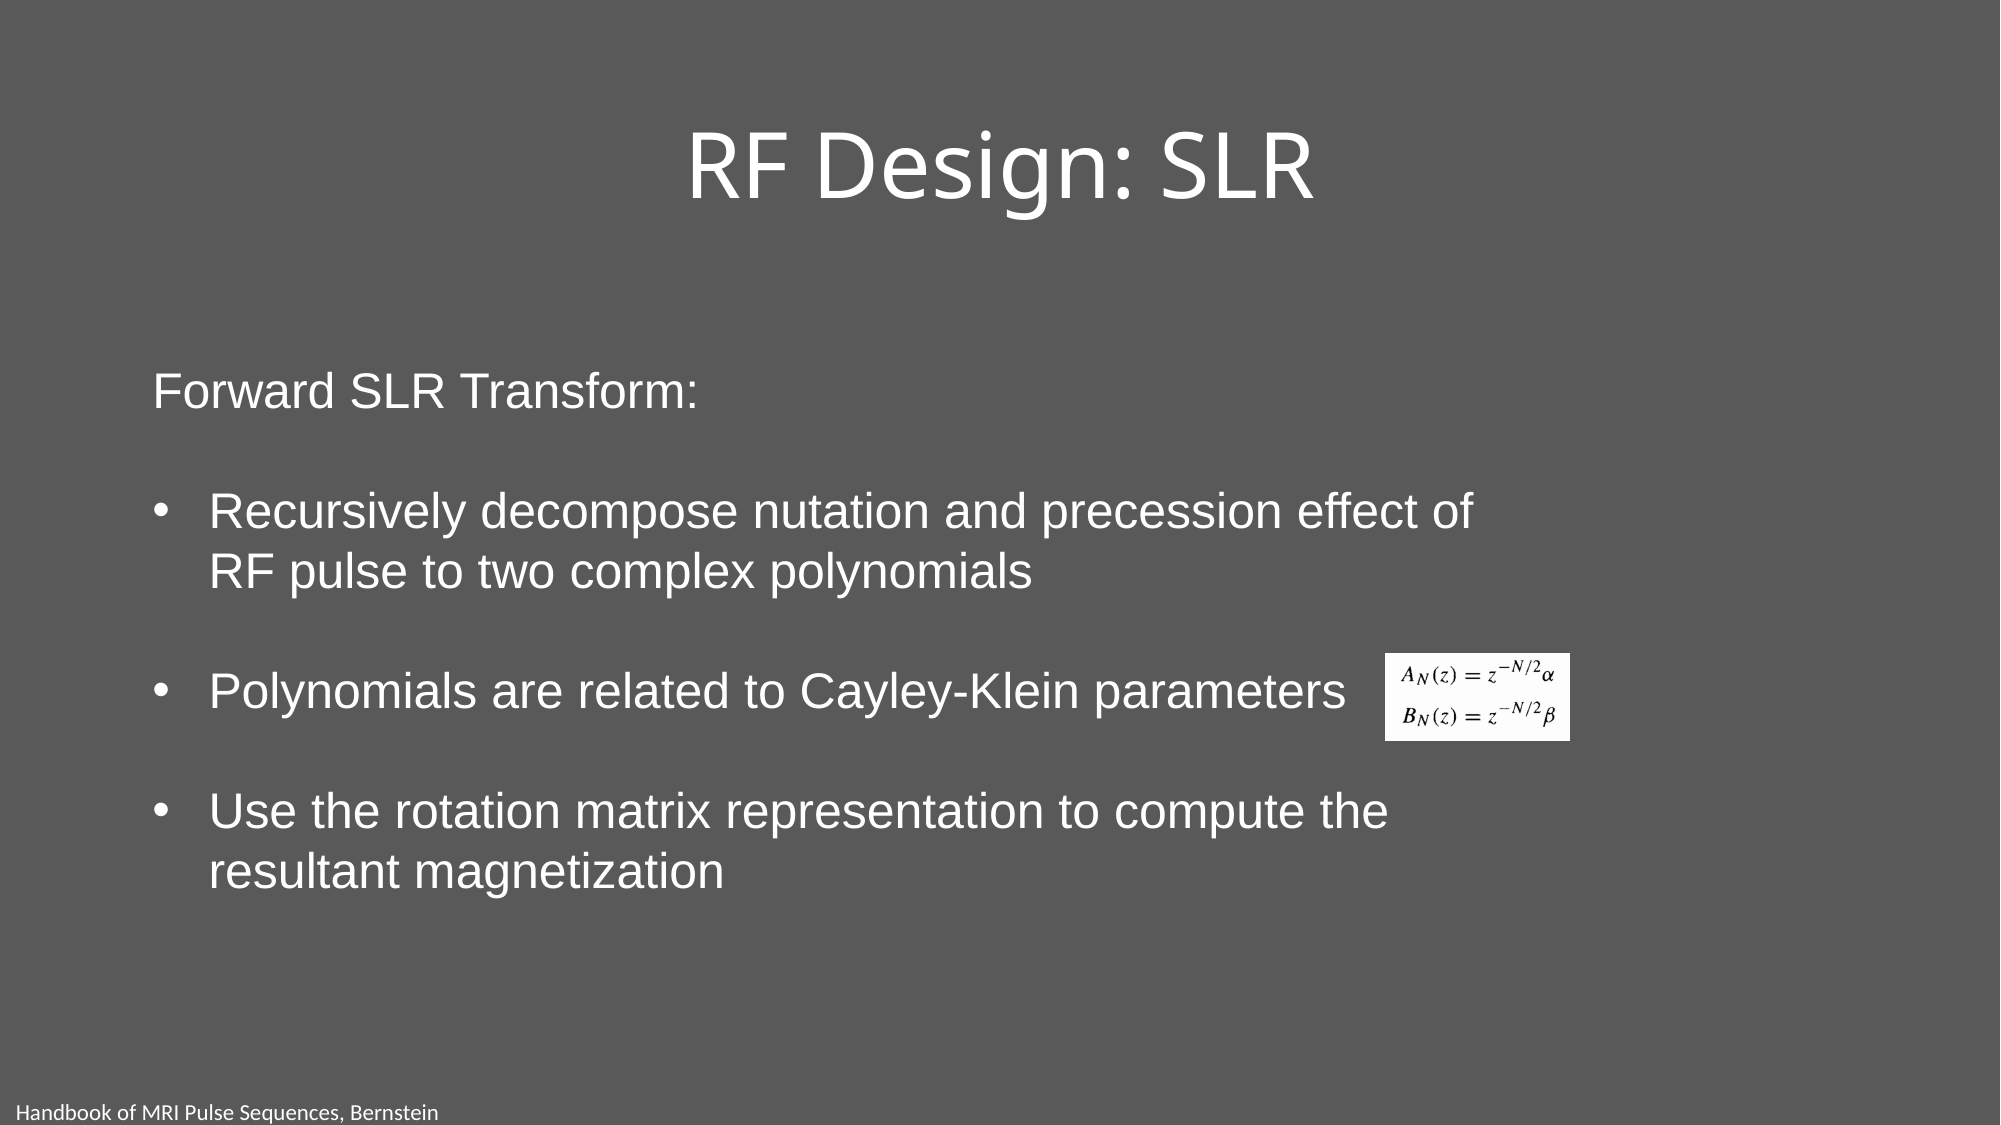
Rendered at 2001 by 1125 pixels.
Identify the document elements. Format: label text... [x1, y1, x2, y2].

text_box Handbook of MRI Pulse Sequences, Bernstein [1, 1090, 455, 1125]
picture [1385, 653, 1570, 741]
title RF Design: SLR [137, 59, 1863, 278]
